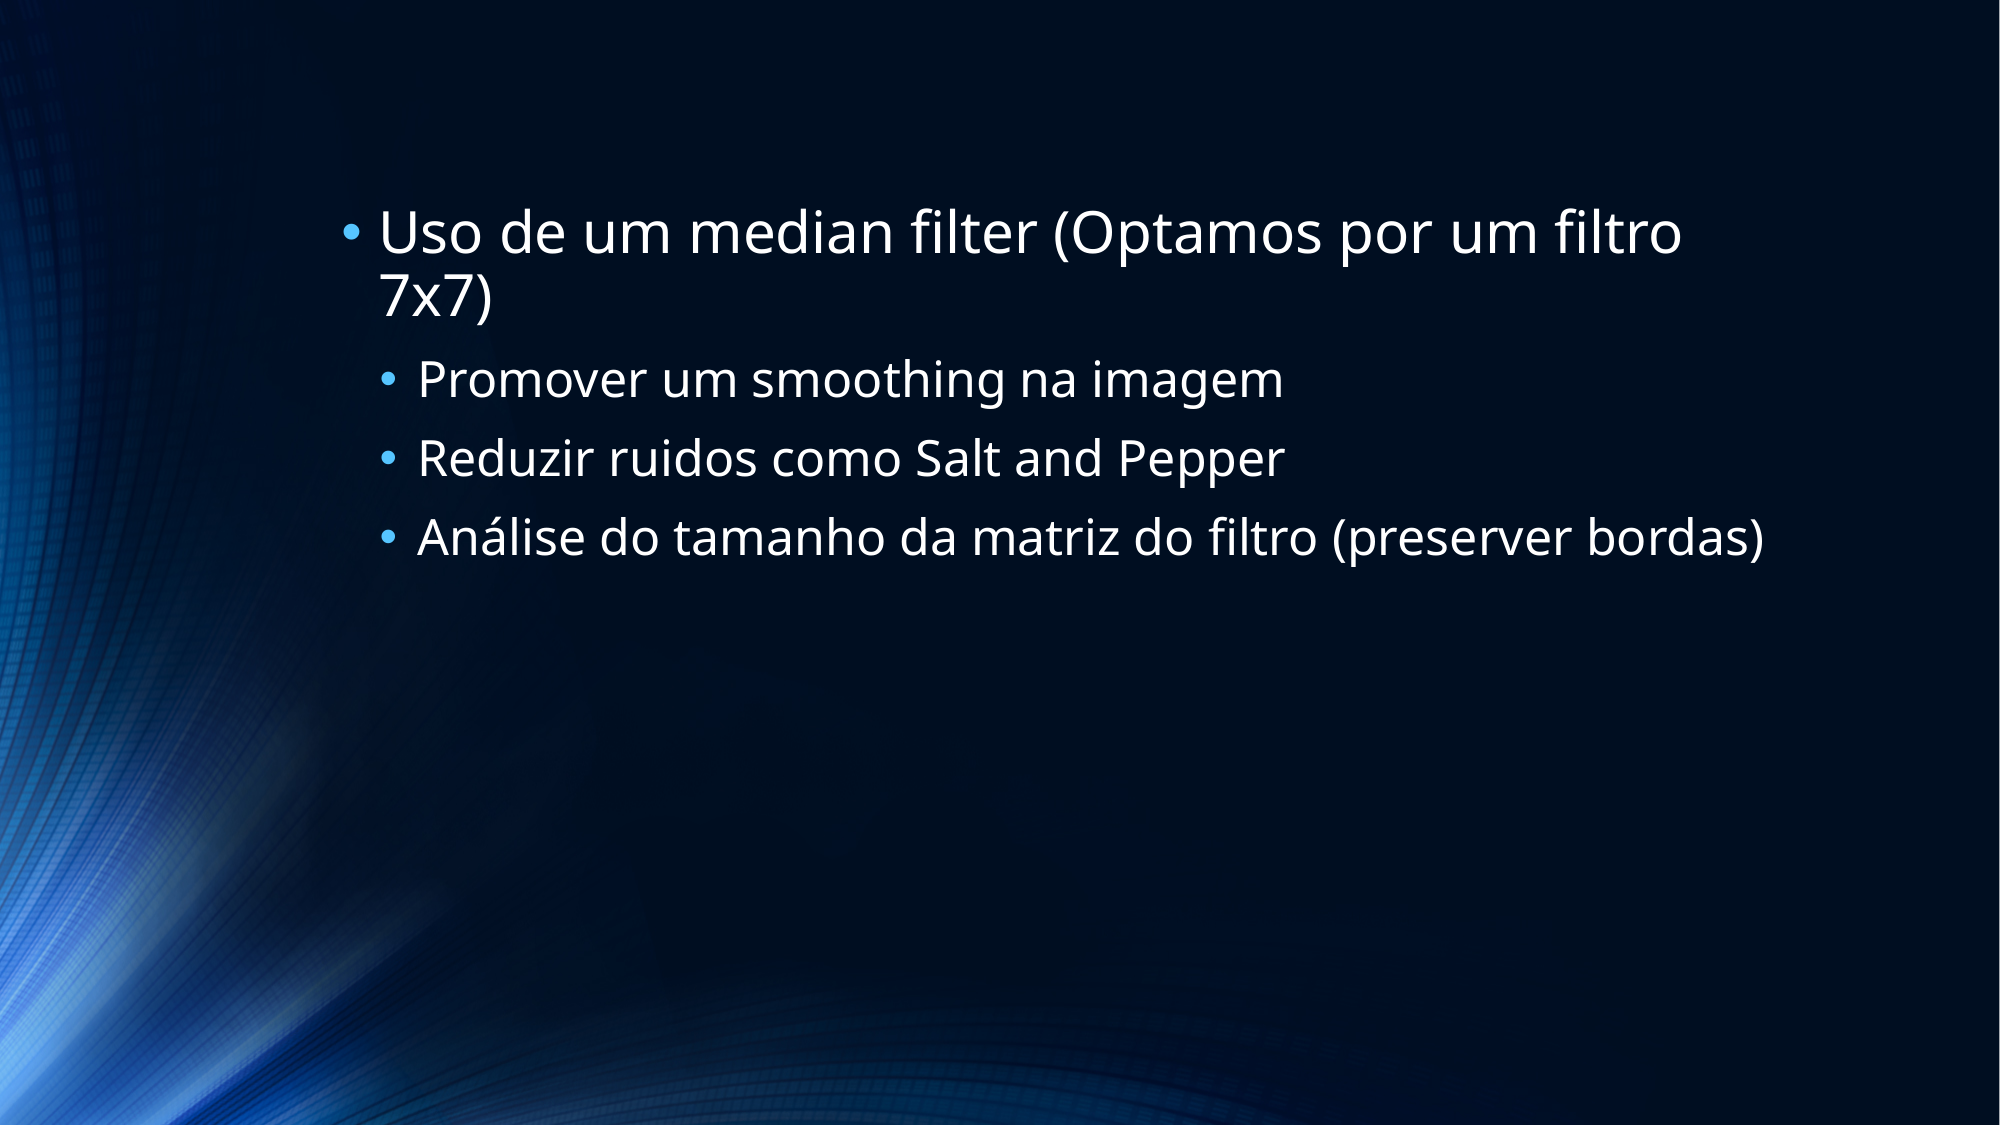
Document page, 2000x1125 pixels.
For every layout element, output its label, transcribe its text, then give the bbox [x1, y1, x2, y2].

text_box Uso de um median filter (Optamos por um filtro 7x7) Promover um smoothing na imagem Reduzir ruidos como Salt and Pepper Análise do tamanho da matriz do filtro (preserver bordas) [326, 196, 1825, 872]
picture [0, 0, 2000, 1125]
